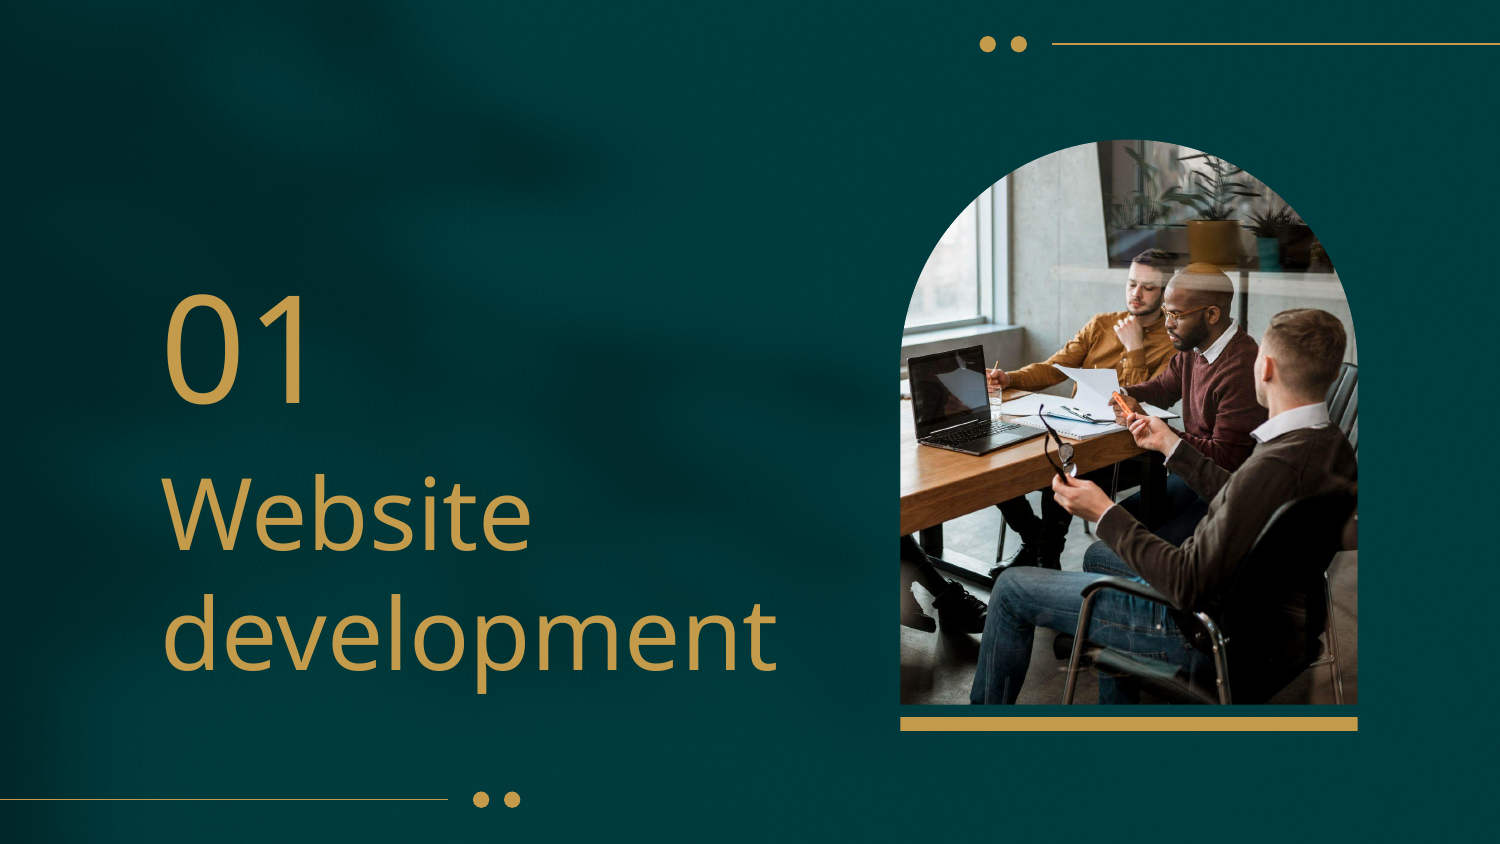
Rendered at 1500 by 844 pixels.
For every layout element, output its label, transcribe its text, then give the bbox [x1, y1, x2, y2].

picture [0, 0, 1500, 844]
title Website development [145, 567, 865, 706]
title 01 [145, 257, 349, 449]
text_box [900, 717, 1358, 731]
